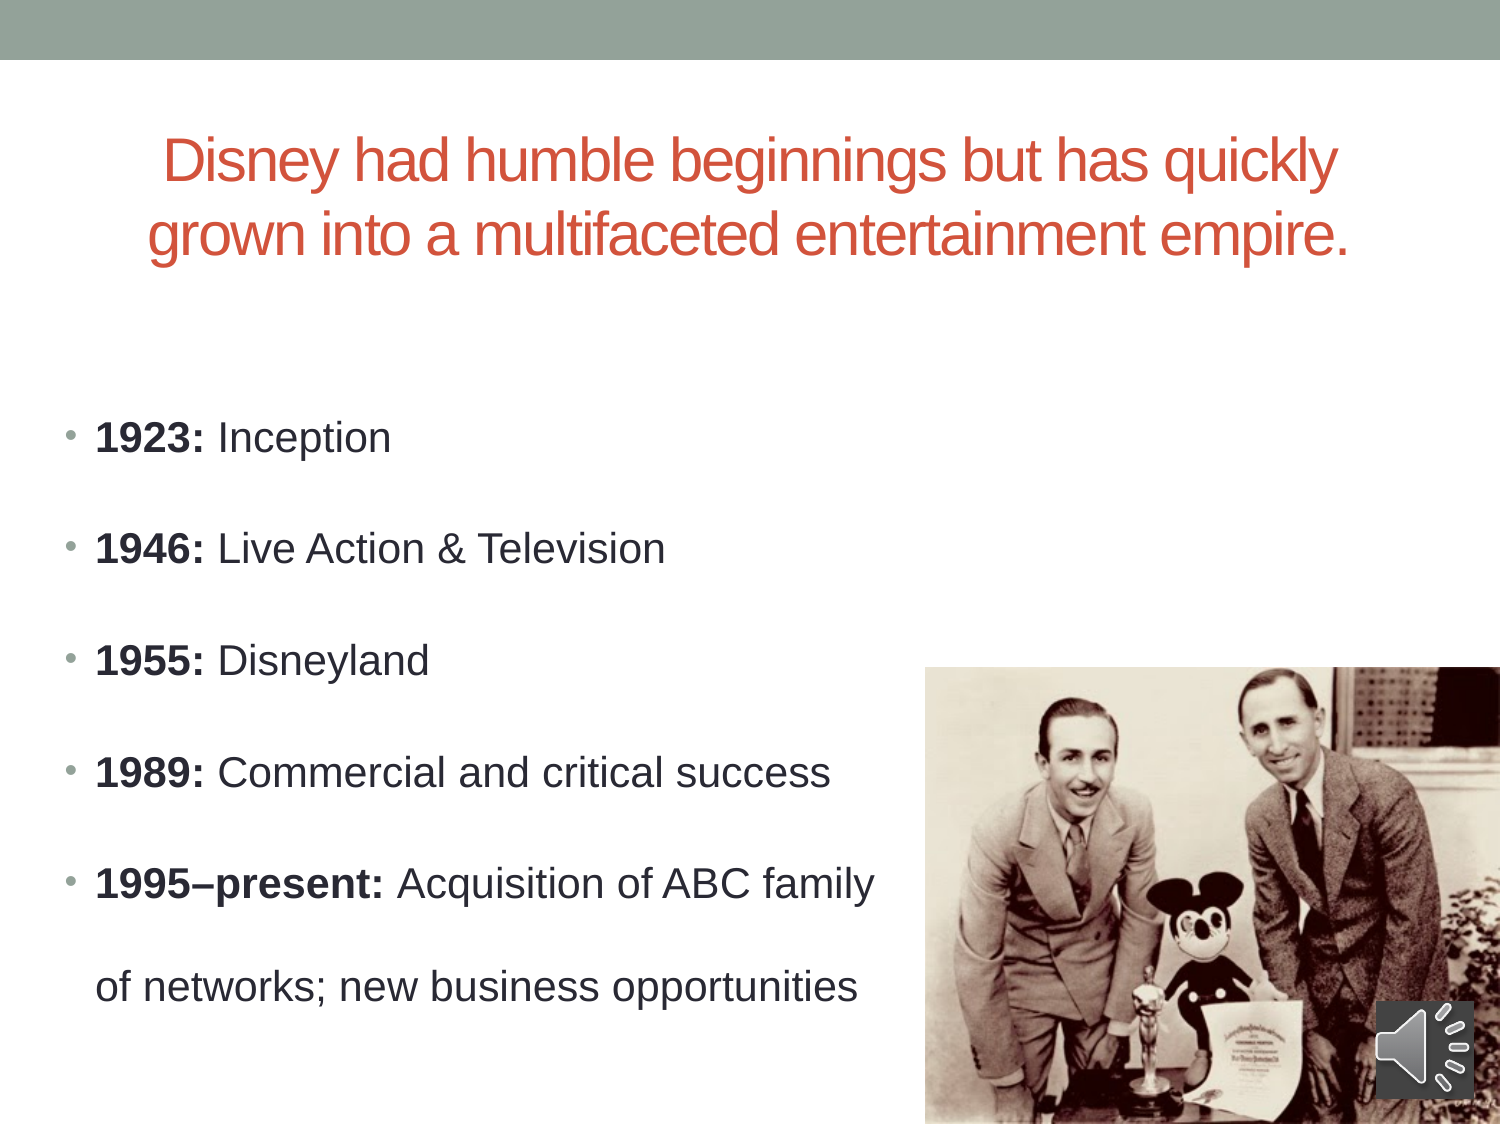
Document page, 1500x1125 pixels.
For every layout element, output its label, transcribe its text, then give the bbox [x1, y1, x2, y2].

picture [925, 666, 1500, 1124]
title Disney had humble beginnings but has quickly grown into a multifaceted entertainment empire. [125, 99, 1375, 288]
list 1923: Inception 1946: Live Action & Television 1955: Disneyland 1989: Commercial and critical success 1995–present: Acquisition of ABC family of networks; new business opportunities [49, 350, 925, 1088]
